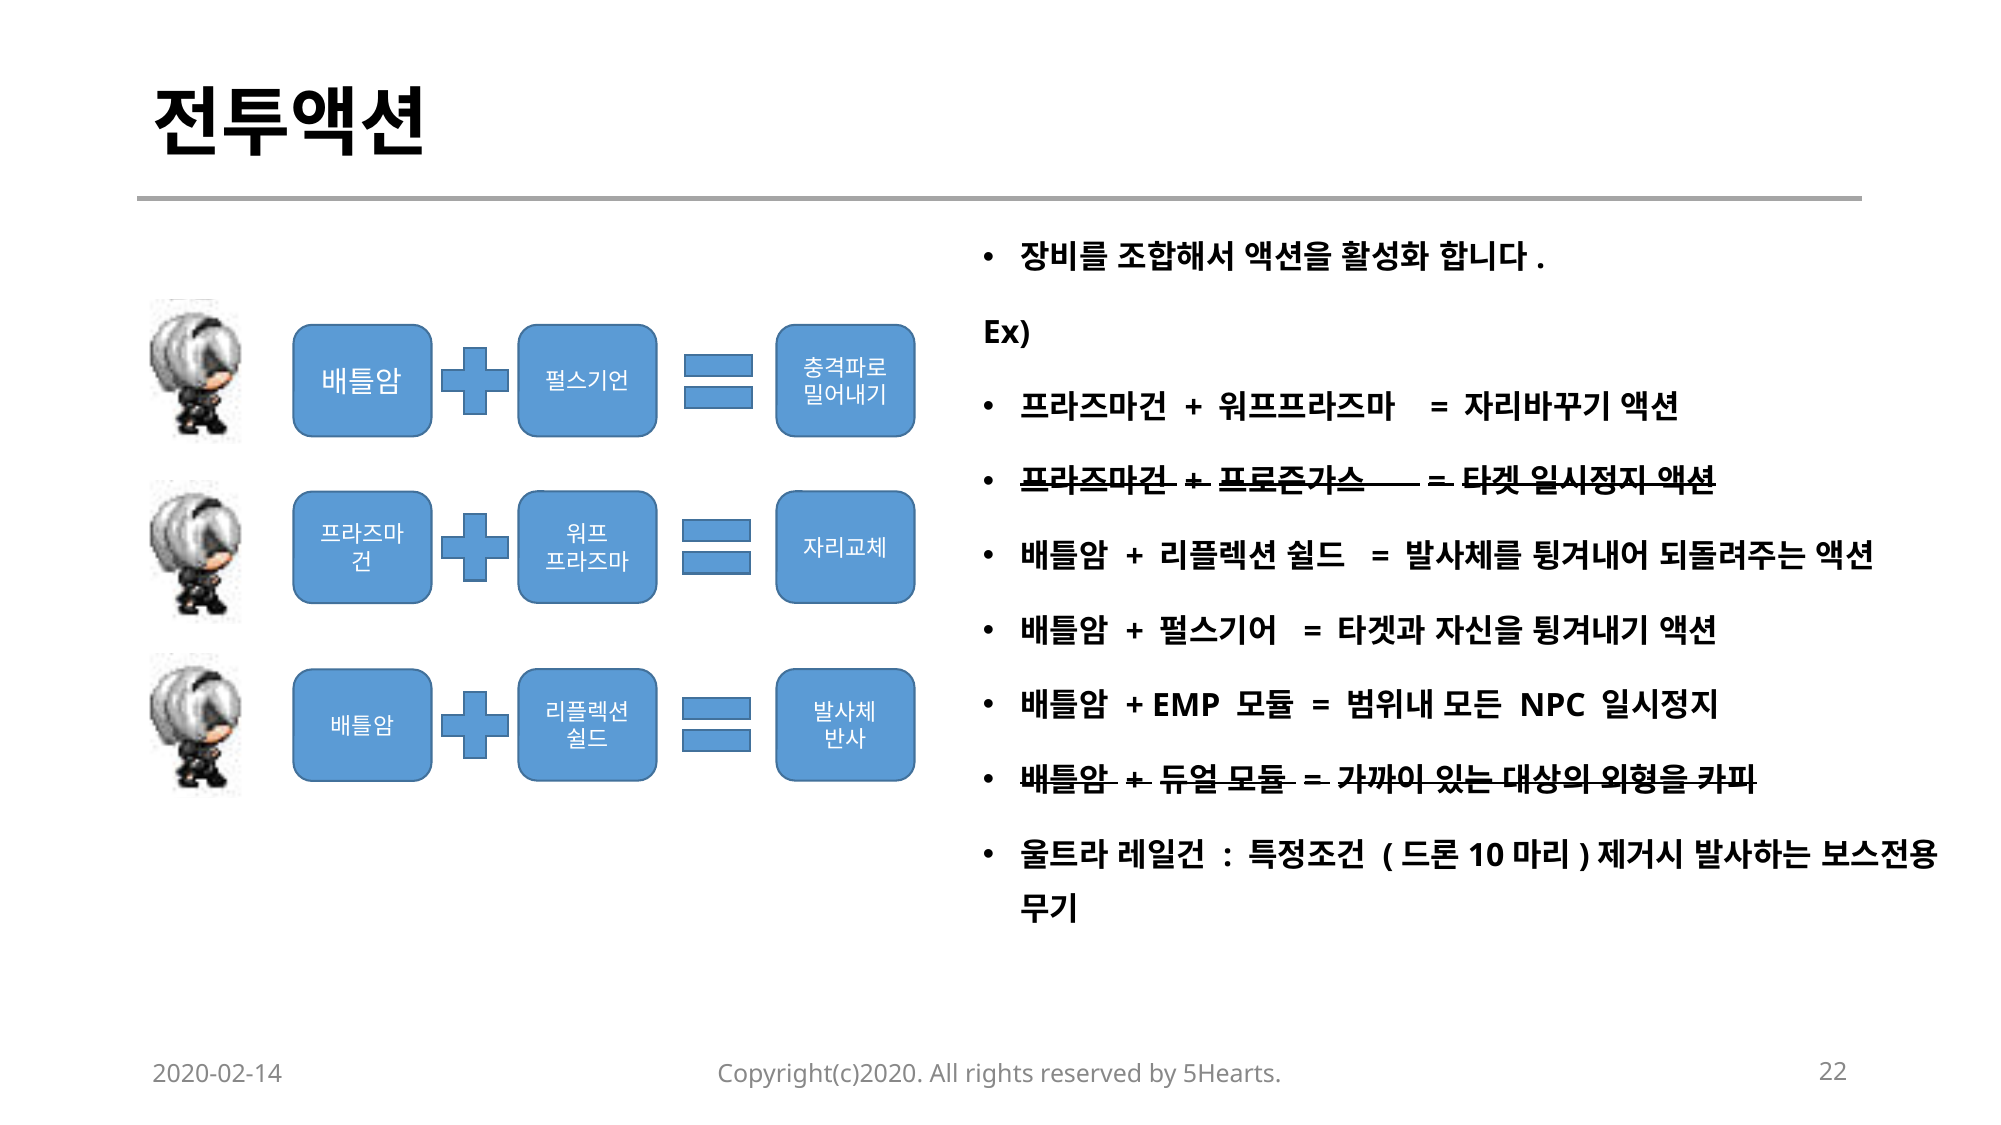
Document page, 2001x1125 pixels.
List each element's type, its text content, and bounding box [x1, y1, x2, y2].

picture [137, 479, 259, 625]
text_box [441, 347, 509, 414]
text_box 리플렉션쉴드 [518, 669, 657, 781]
text_box 워프 프라즈마 [518, 491, 657, 603]
text_box 자리교체 [776, 491, 915, 603]
text_box 배틀암 [293, 324, 432, 437]
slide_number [137, 1042, 588, 1103]
footer Copyright(c)2020. All rights reserved by 5Hearts. [662, 1042, 1338, 1103]
slide_number 22 [1412, 1042, 1863, 1103]
text_box 충격파로 밀어내기 [776, 324, 915, 437]
list 장비를 조합해서 액션을 활성화 합니다. Ex) 프라즈마건 + 워프프라즈마 = 자리바꾸기 액션 프라즈마건 + 프로즌가스 = 타겟 일시정지 액션 배틀암 + 리플렉션 쉴드 = 발사체를 튕겨내어 되돌려주는 액션 배틀암 + 펄스기어 = 타겟과 자신을 튕겨내기 액션 배틀암 + EMP 모듈 = 범위내 모든 NPC 일시정지 배틀암 + 듀얼 모듈 = 가까이 있는 대상의 외형을 카피 울트라 레일건 : 특정조건 (드론10마리)제거시 발사하는 보스전용 무기 [967, 214, 1966, 1014]
text_box 배틀암 [293, 669, 432, 781]
text_box [684, 354, 752, 377]
text_box 프라즈마 건 [293, 491, 432, 604]
title 전투액션 [137, 59, 1863, 191]
picture [137, 299, 259, 444]
text_box [682, 729, 751, 752]
picture [137, 652, 259, 798]
text_box [682, 697, 751, 720]
text_box 펄스기언 [518, 324, 657, 437]
text_box [441, 514, 509, 581]
text_box [441, 692, 509, 759]
text_box [682, 519, 751, 542]
text_box [684, 386, 752, 409]
text_box 발사체 반사 [776, 669, 915, 781]
text_box [682, 551, 751, 574]
